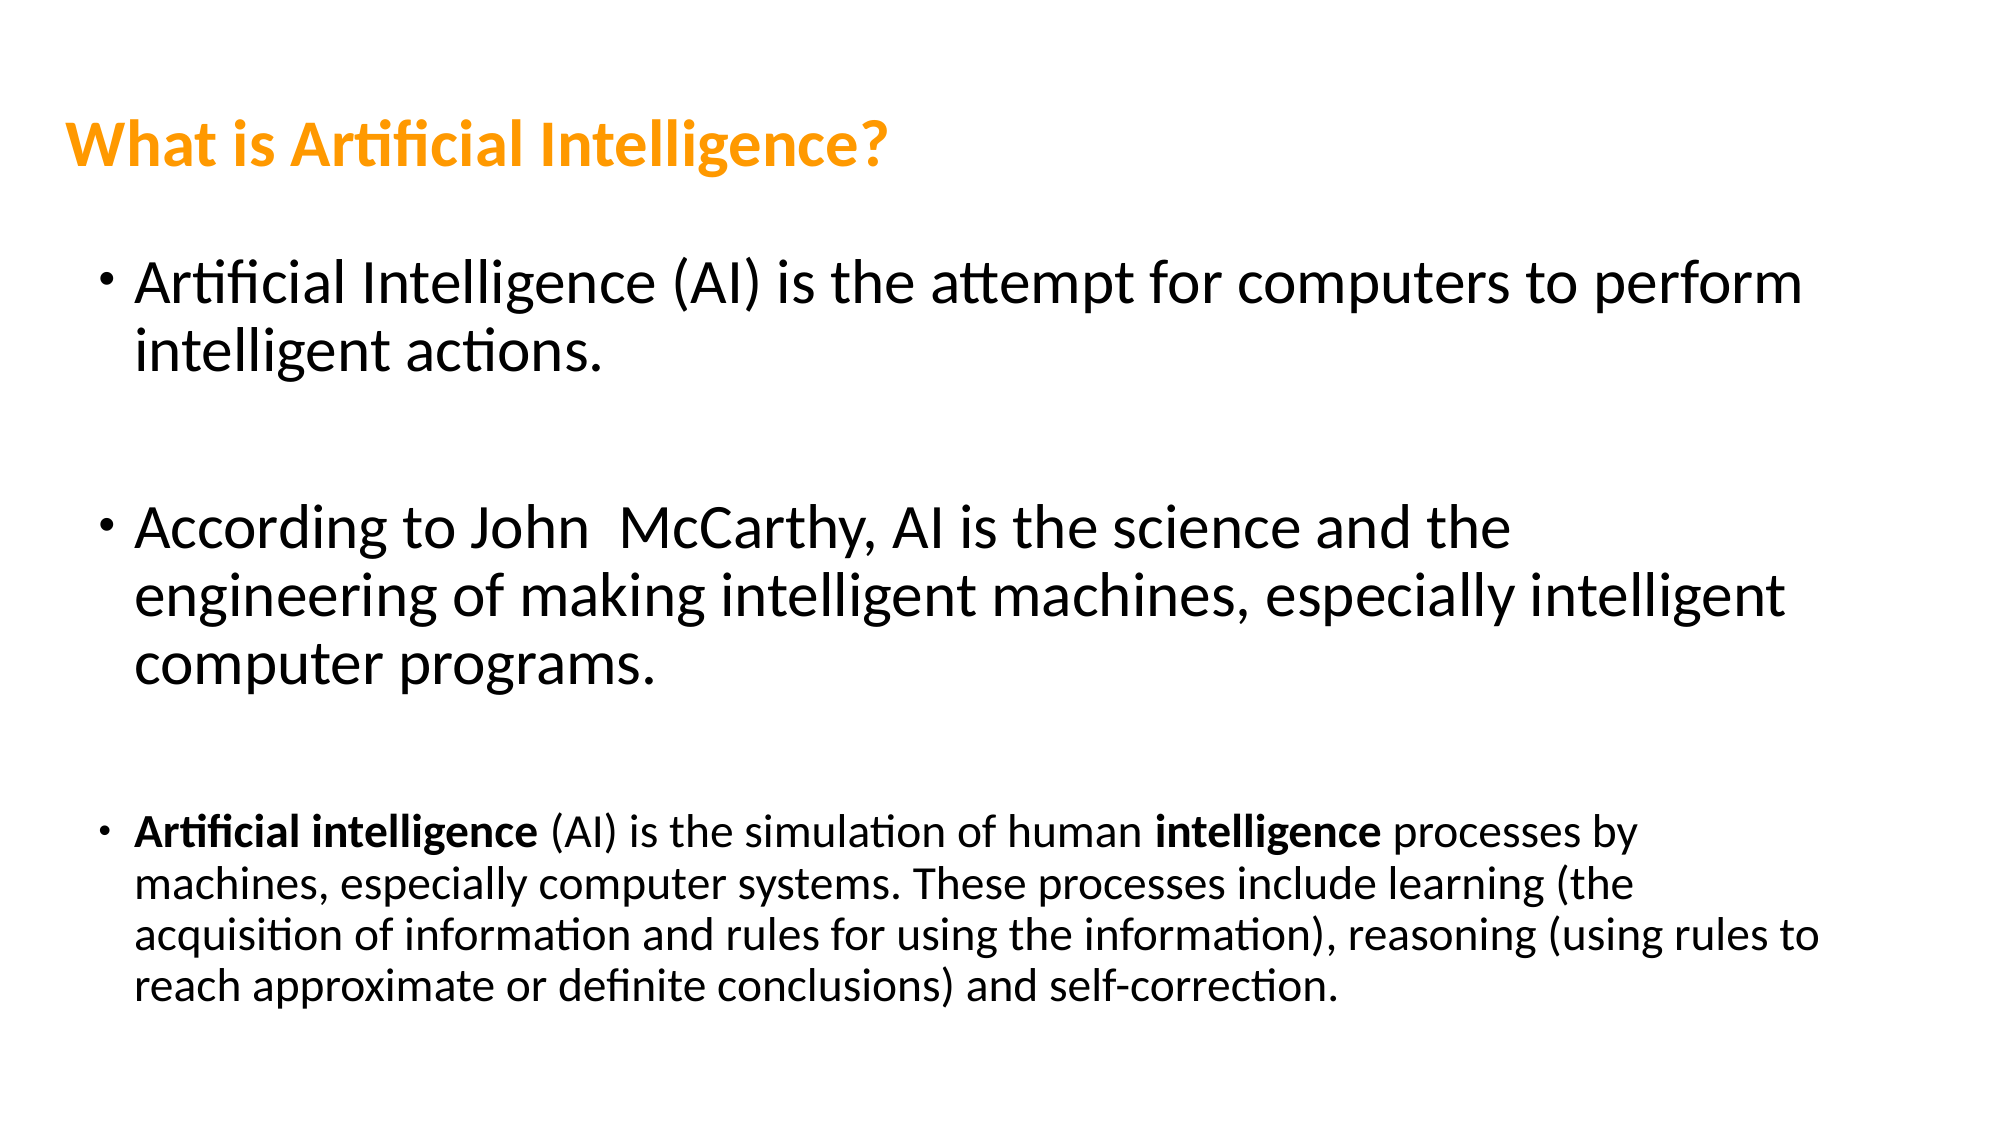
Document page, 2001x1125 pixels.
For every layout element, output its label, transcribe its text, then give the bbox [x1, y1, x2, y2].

list Artificial Intelligence (AI) is the attempt for computers to perform intelligent actions. According to John McCarthy, AI is the science and the engineering of making intelligent machines, especially intelligent computer programs. Artificial intelligence (AI) is the simulation of human intelligence processes by machines, especially computer systems. These processes include learning (the acquisition of information and rules for using the information), reasoning (using rules to reach approximate or definite conclusions) and self-correction. [12, 240, 1846, 1027]
title What is Artificial Intelligence? [65, 19, 1550, 182]
